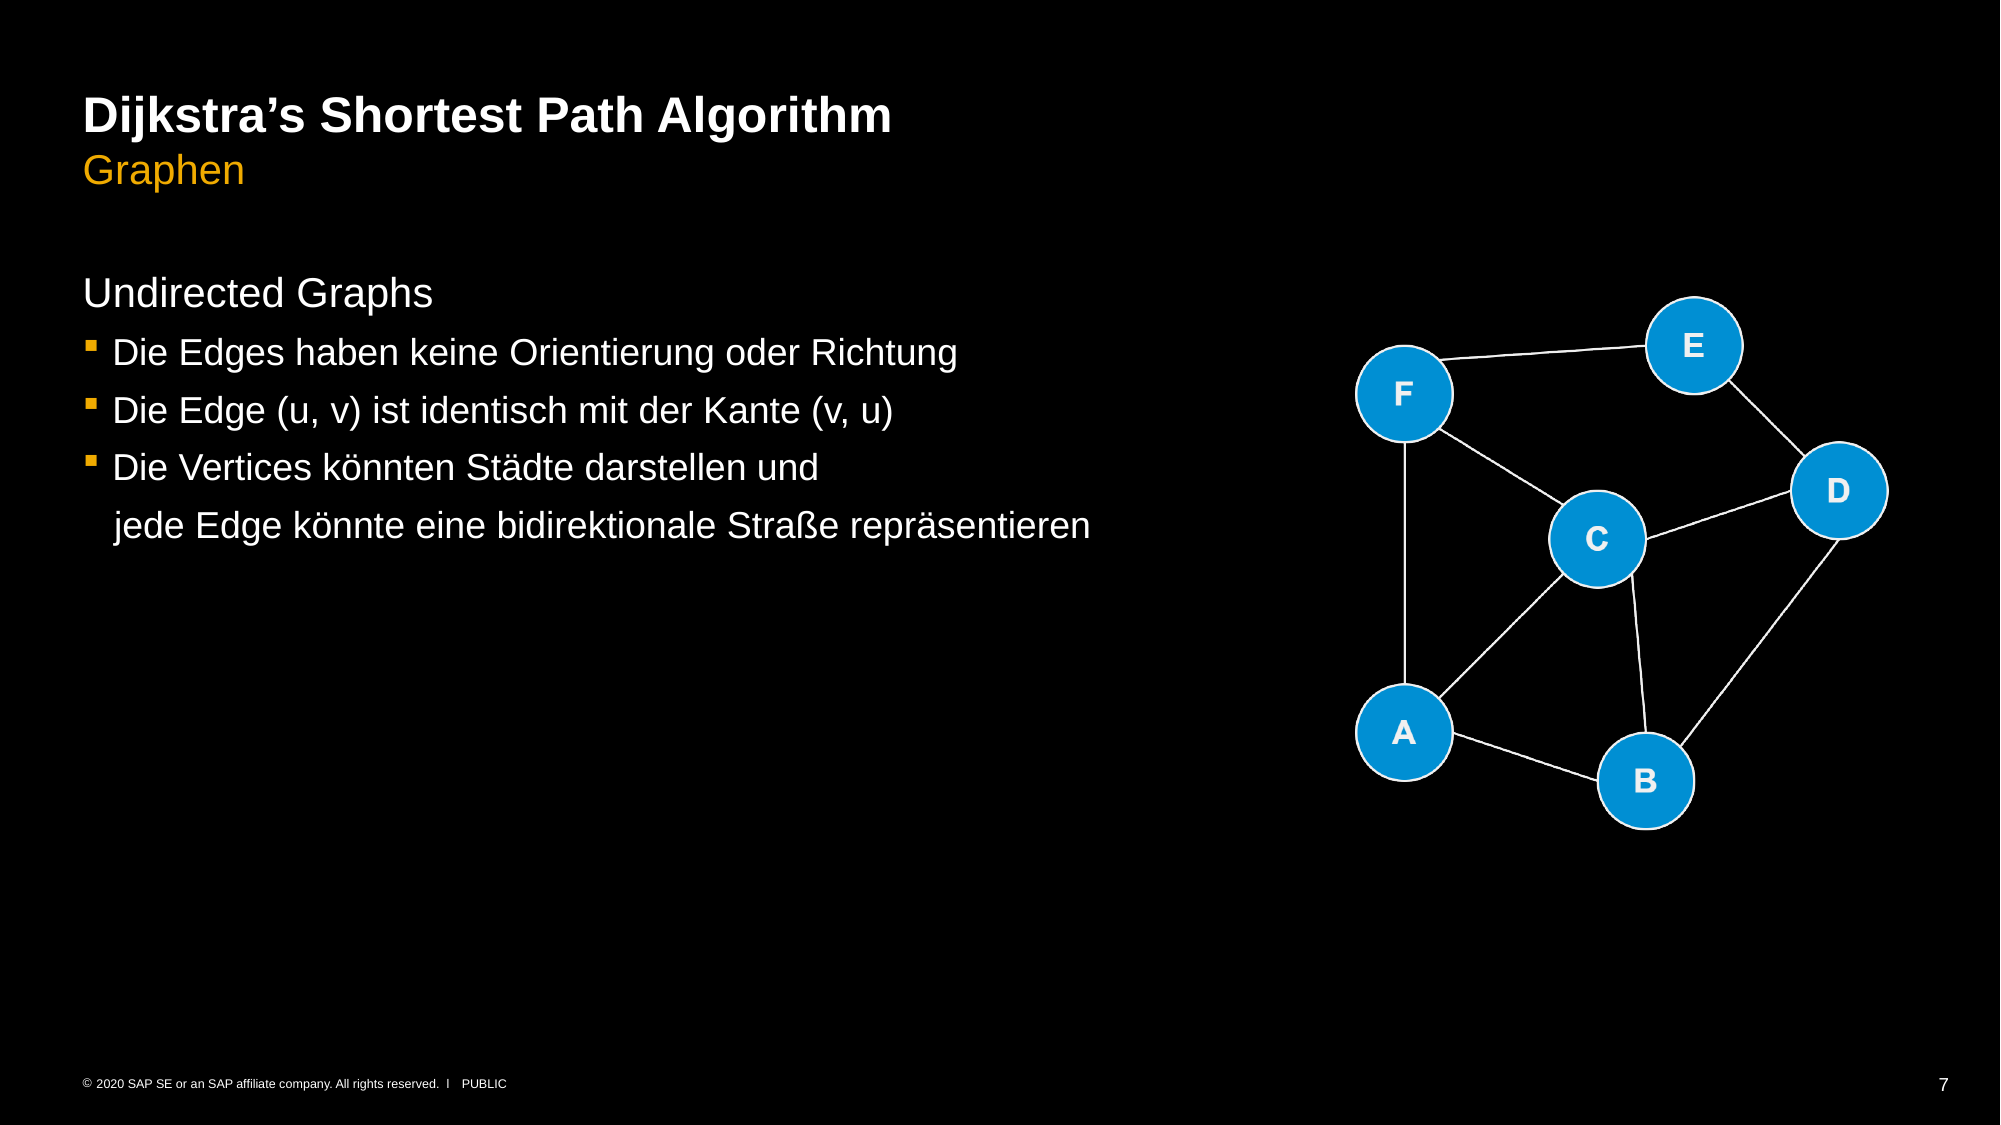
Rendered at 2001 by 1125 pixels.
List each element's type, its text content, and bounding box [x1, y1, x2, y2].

title Dijkstra’s Shortest Path Algorithm Graphen [82, 82, 1918, 194]
picture [1323, 265, 1918, 860]
list Undirected Graphs Die Edges haben keine Orientierung oder Richtung Die Edge (u, v) ist identisch mit der Kante (v, u) Die Vertices könnten Städte darstellen und jede Edge könnte eine bidirektionale Straße repräsentieren [82, 265, 1918, 1040]
